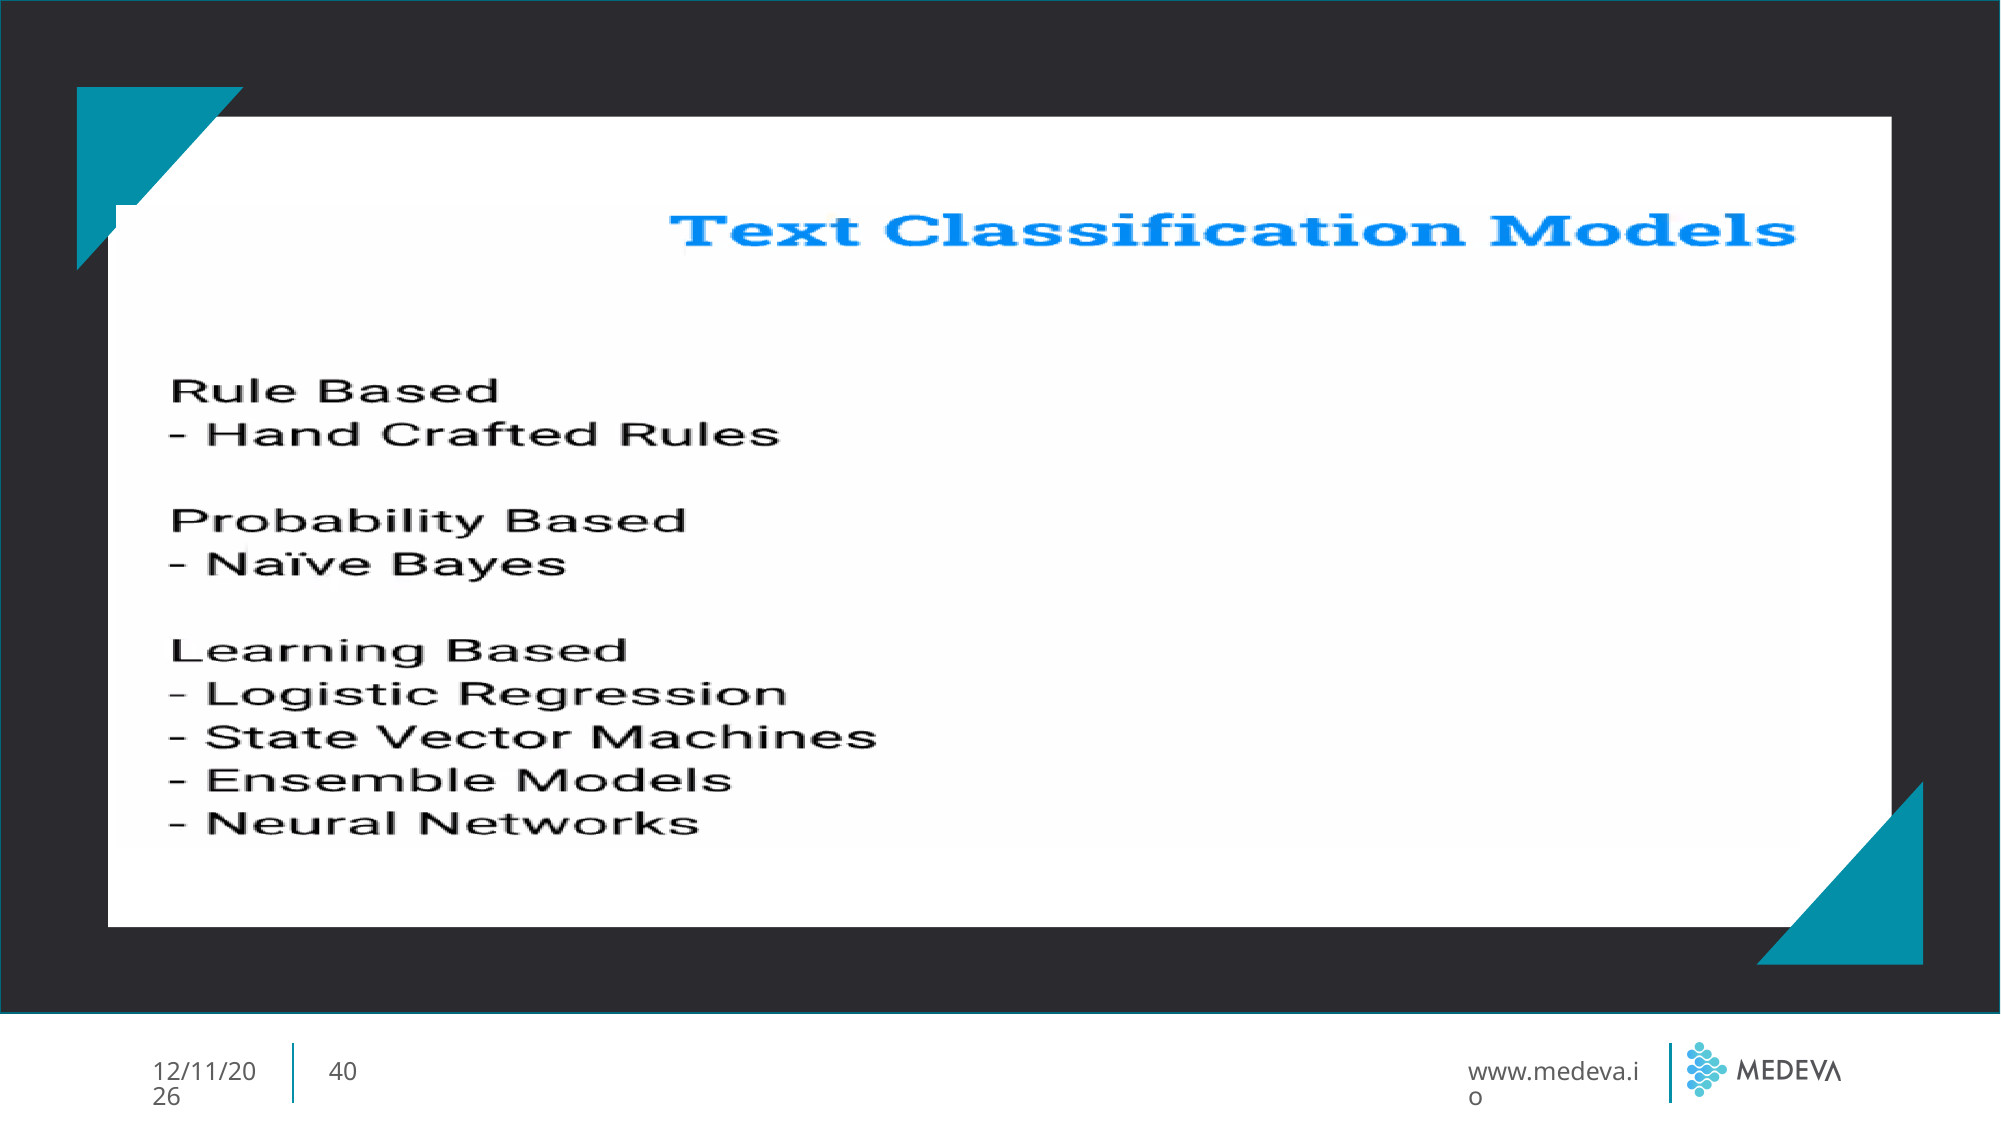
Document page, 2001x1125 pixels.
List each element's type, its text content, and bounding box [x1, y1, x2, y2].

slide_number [137, 1042, 278, 1103]
footer www.medeva.io [1453, 1042, 1659, 1103]
picture [1687, 1042, 1841, 1099]
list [116, 205, 1800, 847]
slide_number 39 [310, 1042, 376, 1103]
